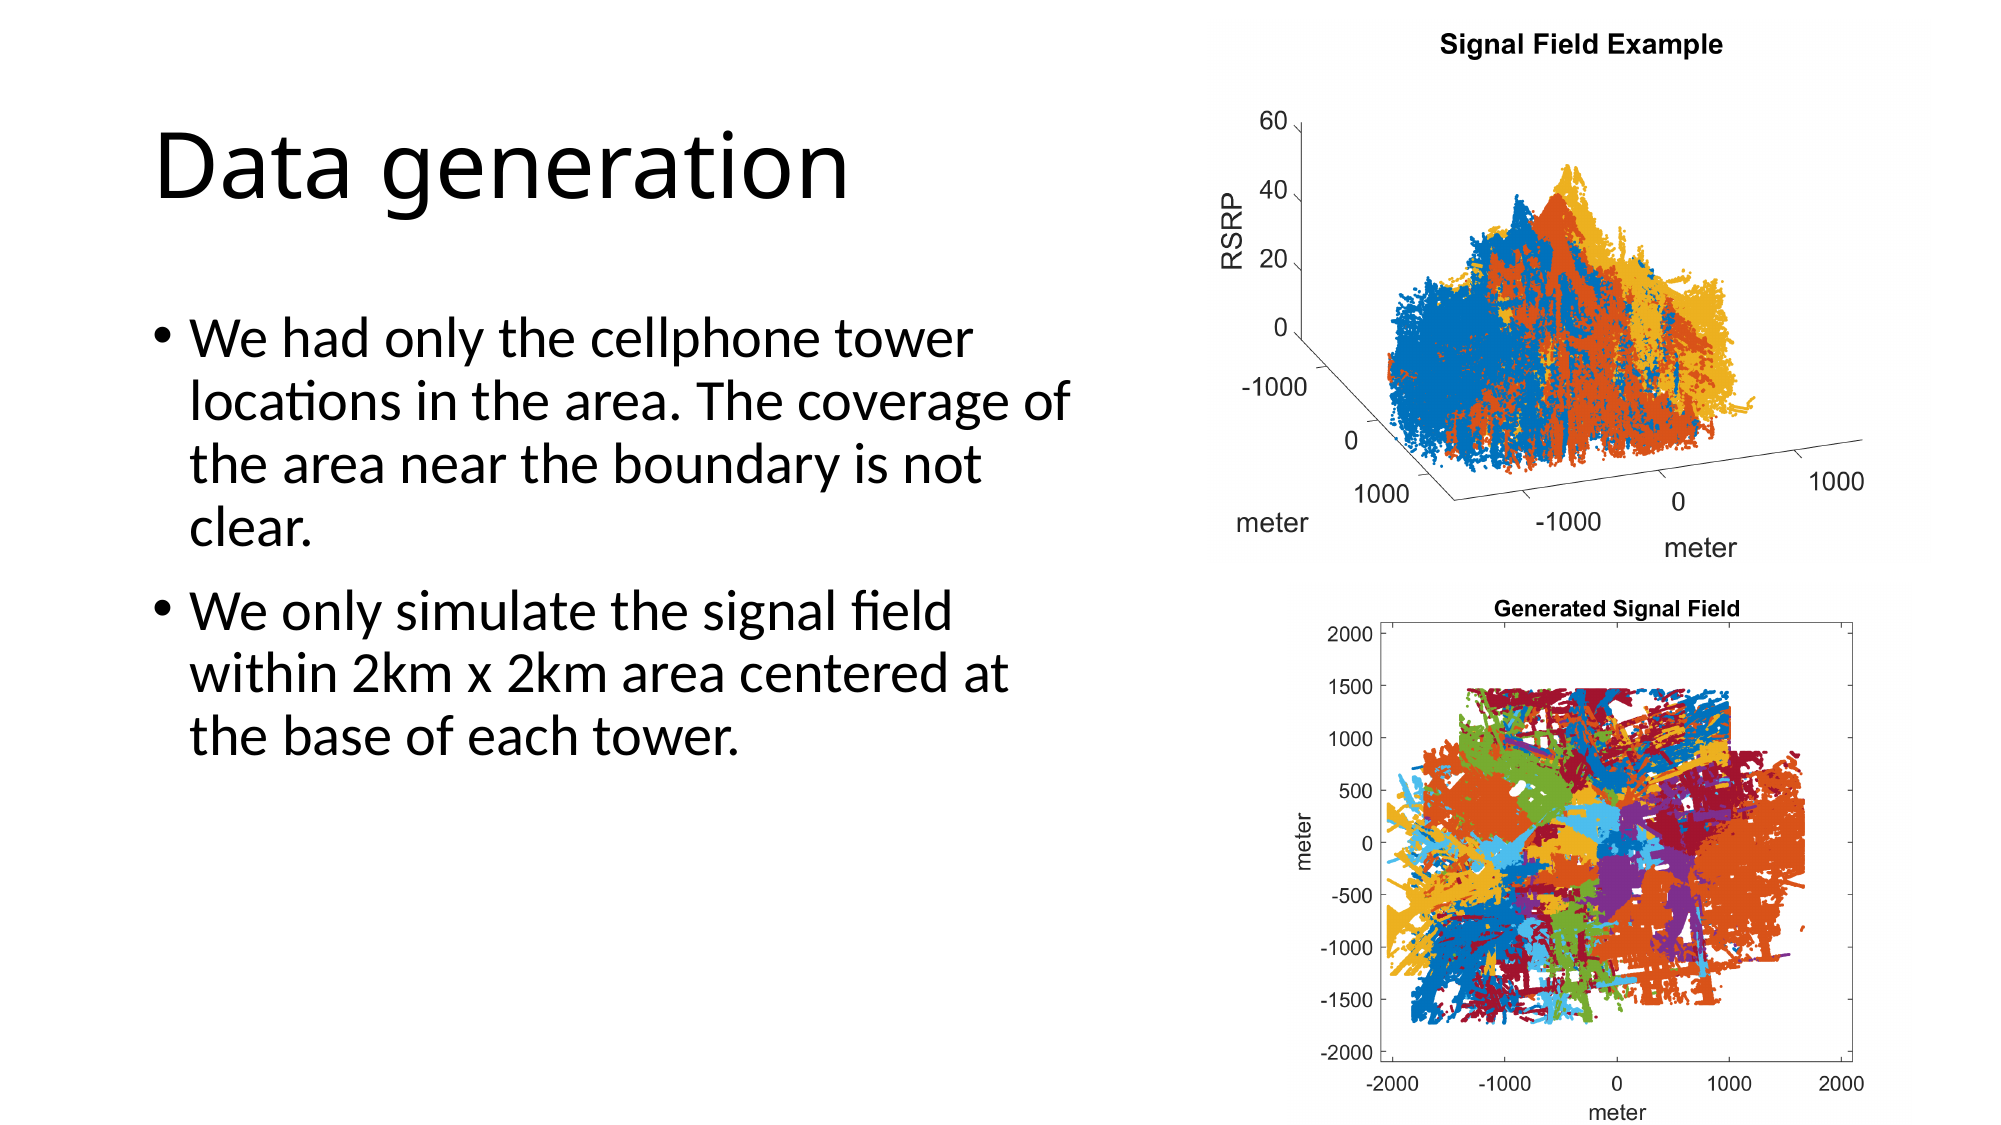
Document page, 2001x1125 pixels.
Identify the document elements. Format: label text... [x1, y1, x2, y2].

picture [1287, 582, 1912, 1125]
picture [1207, 19, 1931, 563]
list We had only the cellphone tower locations in the area. The coverage of the area near the boundary is not clear. We only simulate the signal field within 2km x 2km area centered at the base of each tower. [137, 299, 1097, 1014]
title Data generation [137, 59, 1207, 278]
